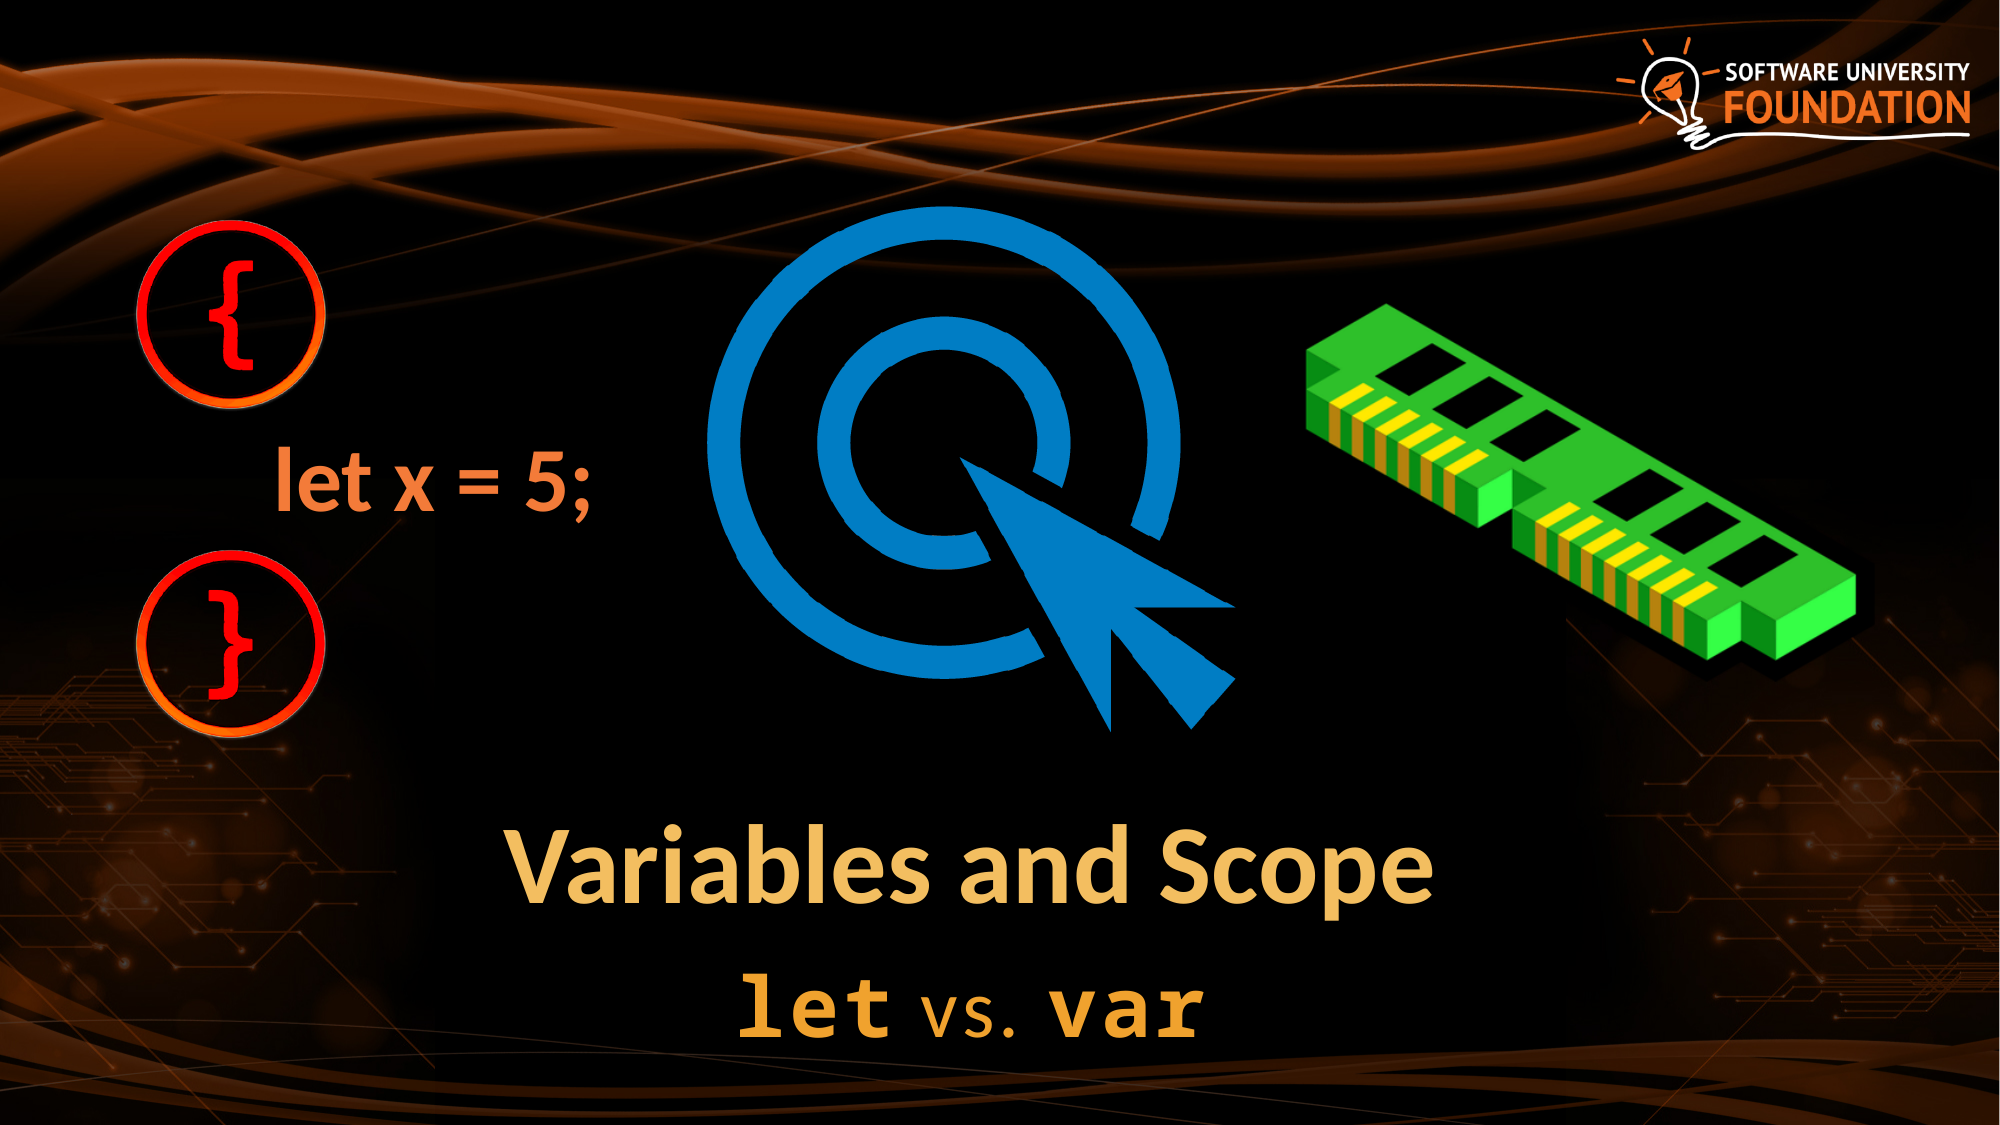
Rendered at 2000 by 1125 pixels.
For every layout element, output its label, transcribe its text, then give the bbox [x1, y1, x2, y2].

list let vs. var [237, 943, 1704, 1057]
text_box let x = 5; [258, 412, 611, 538]
picture [0, 0, 2000, 1125]
title Variables and Scope [237, 799, 1704, 934]
